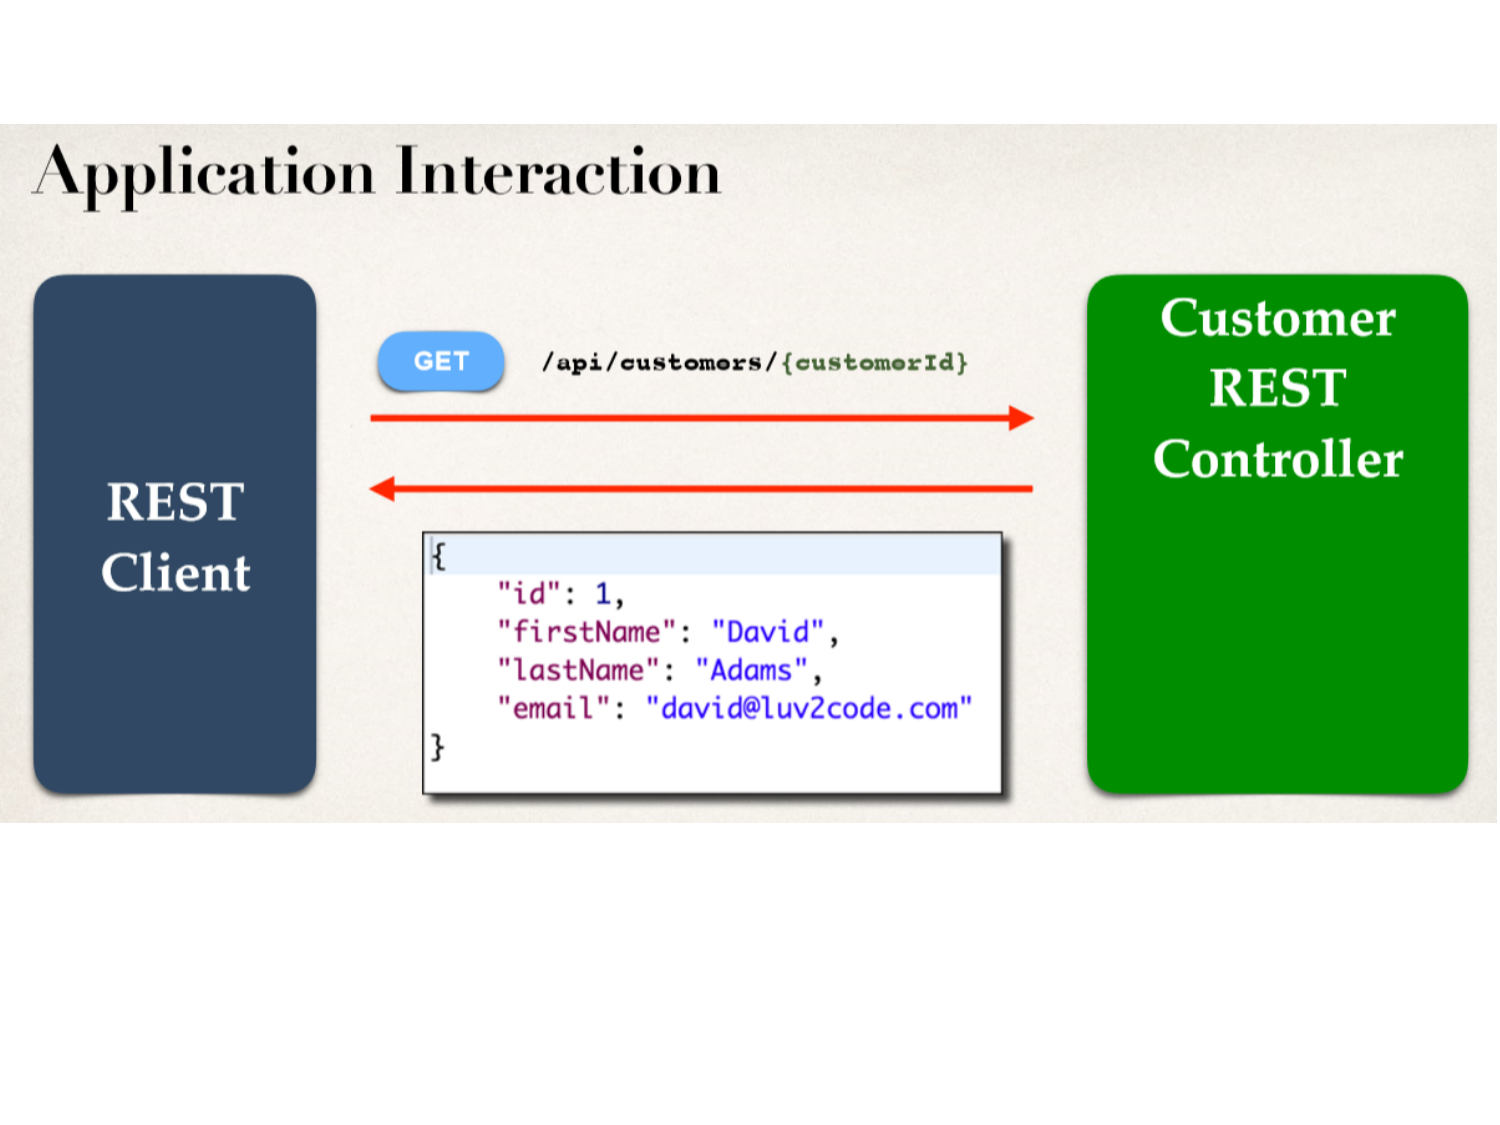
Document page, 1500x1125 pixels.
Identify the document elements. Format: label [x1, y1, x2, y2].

picture [0, 124, 1498, 823]
